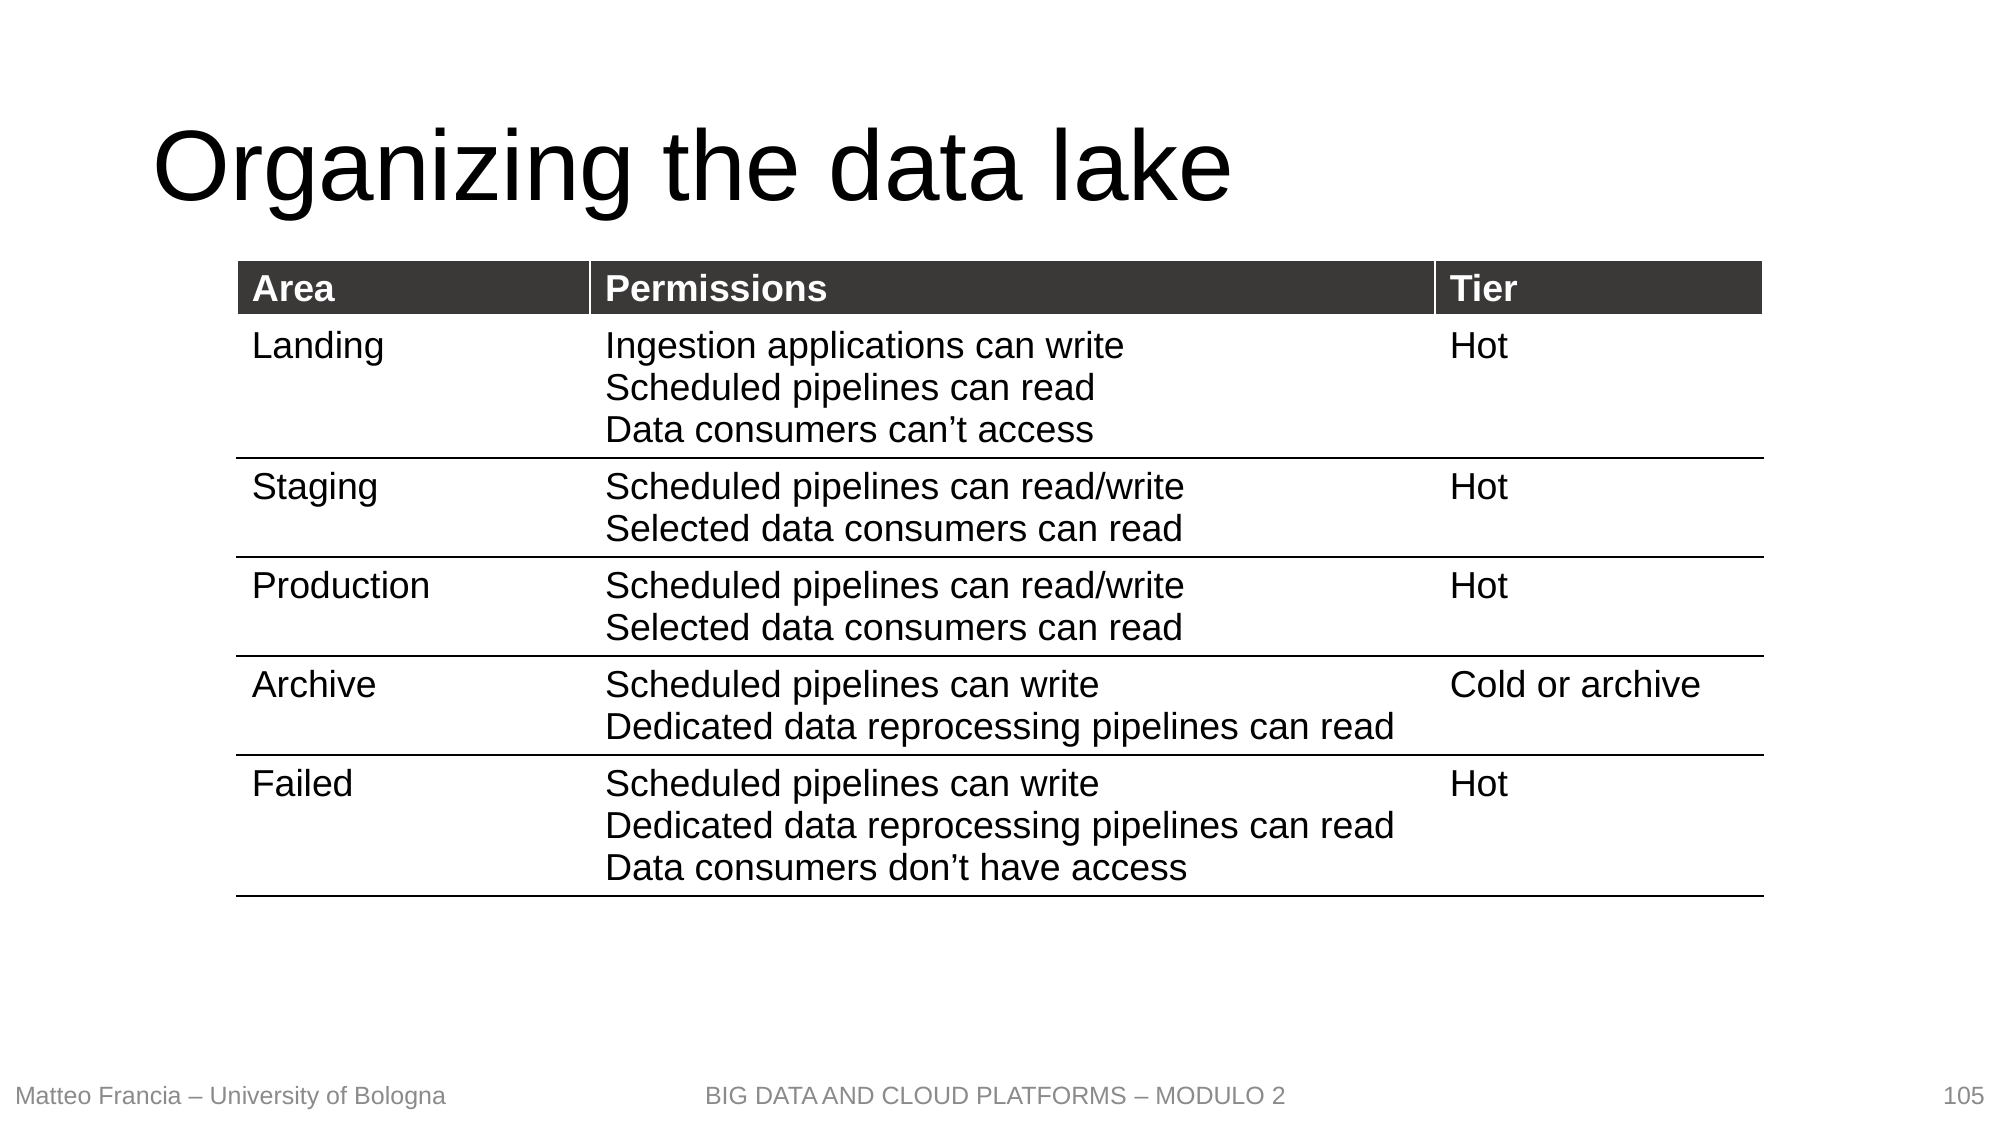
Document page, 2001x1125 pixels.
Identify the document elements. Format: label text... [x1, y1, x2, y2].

table_header Tier [1436, 261, 1762, 314]
table_cell Scheduled pipelines can read/write Selected data consumers can read [591, 558, 1434, 655]
slide_number 105 [1550, 1065, 2000, 1125]
title Organizing the data lake [137, 59, 1863, 278]
table_cell Scheduled pipelines can write Dedicated data reprocessing pipelines can read [591, 657, 1434, 754]
table_header Permissions [591, 261, 1434, 314]
table_cell Scheduled pipelines can read/write Selected data consumers can read [591, 459, 1434, 556]
table_cell Hot [1436, 558, 1762, 655]
table_cell Hot [1436, 320, 1762, 457]
table_cell Staging [238, 459, 589, 556]
table_cell Cold or archive [1436, 657, 1762, 754]
table_cell Hot [1436, 756, 1762, 895]
table_cell Scheduled pipelines can write Dedicated data reprocessing pipelines can read Data consumers don’t have access [591, 756, 1434, 895]
table_cell Hot [1436, 459, 1762, 556]
table_header Area [238, 261, 589, 314]
table_cell Production [238, 558, 589, 655]
table_cell Ingestion applications can write Scheduled pipelines can read Data consumers can’t access [591, 320, 1434, 457]
table_cell Landing [238, 320, 589, 457]
table_cell Failed [238, 756, 589, 895]
table_cell Archive [238, 657, 589, 754]
footer Matteo Francia – University of Bologna [0, 1065, 466, 1125]
